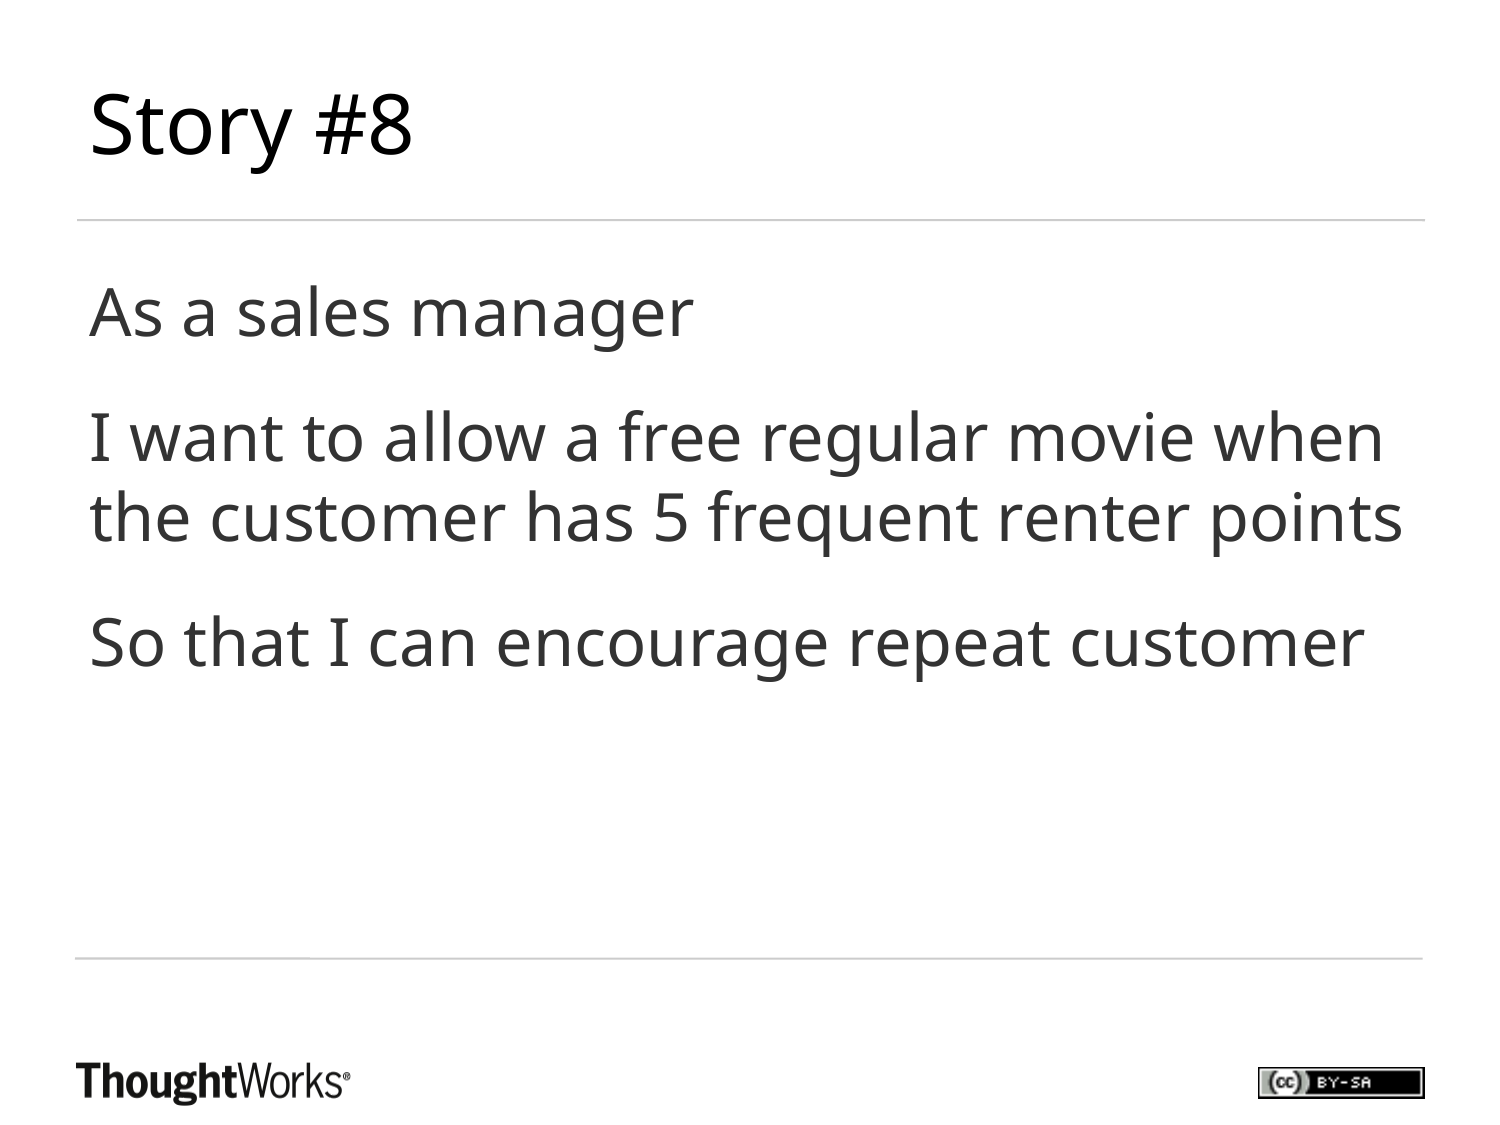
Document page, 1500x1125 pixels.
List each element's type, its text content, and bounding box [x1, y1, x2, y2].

text_box As a sales manager I want to allow a free regular movie when the customer has 5 frequent renter points So that I can encourage repeat customer [75, 262, 1425, 948]
picture [1258, 1067, 1425, 1099]
text_box Story #8 [75, 45, 1425, 197]
picture [75, 1062, 351, 1106]
